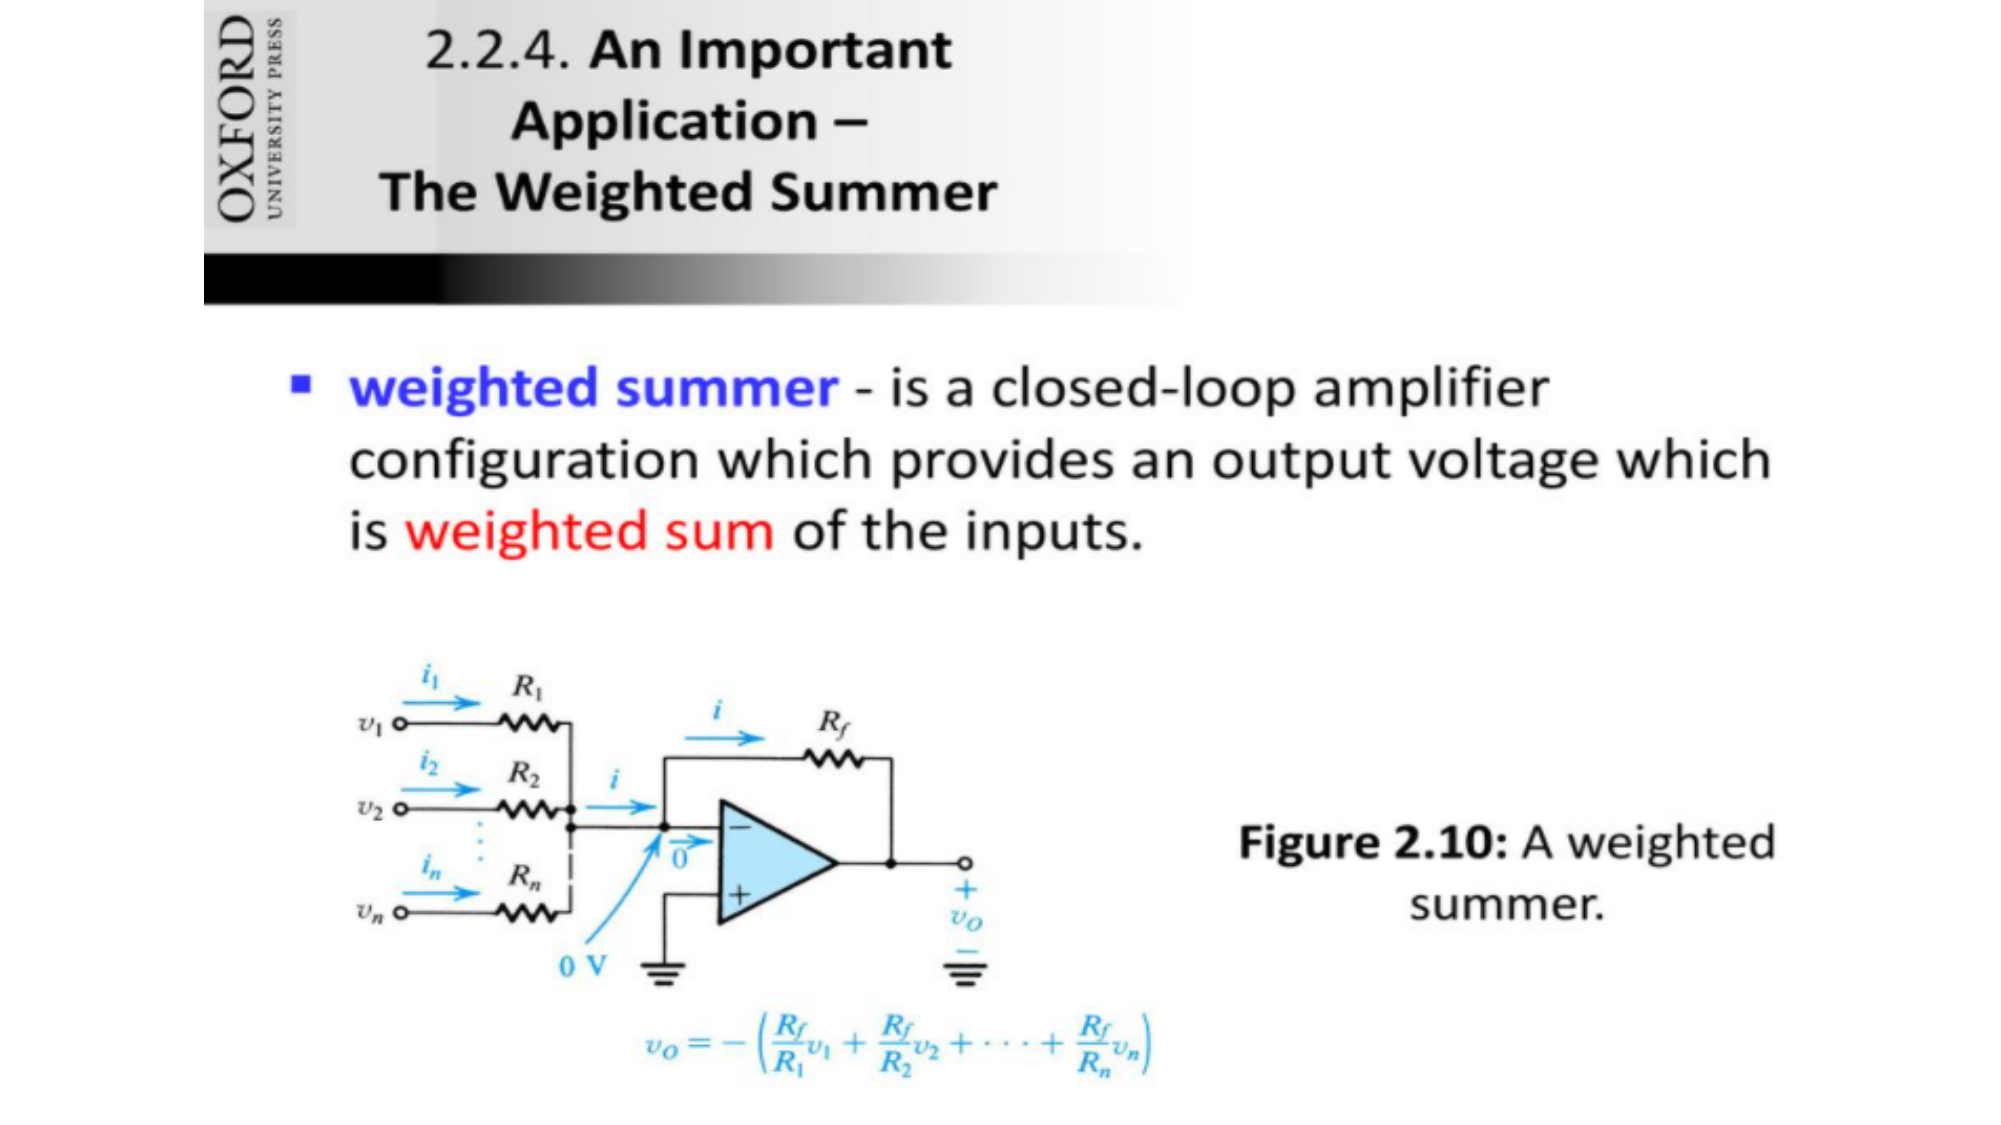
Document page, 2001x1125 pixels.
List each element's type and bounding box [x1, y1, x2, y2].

picture [204, 0, 1798, 1093]
